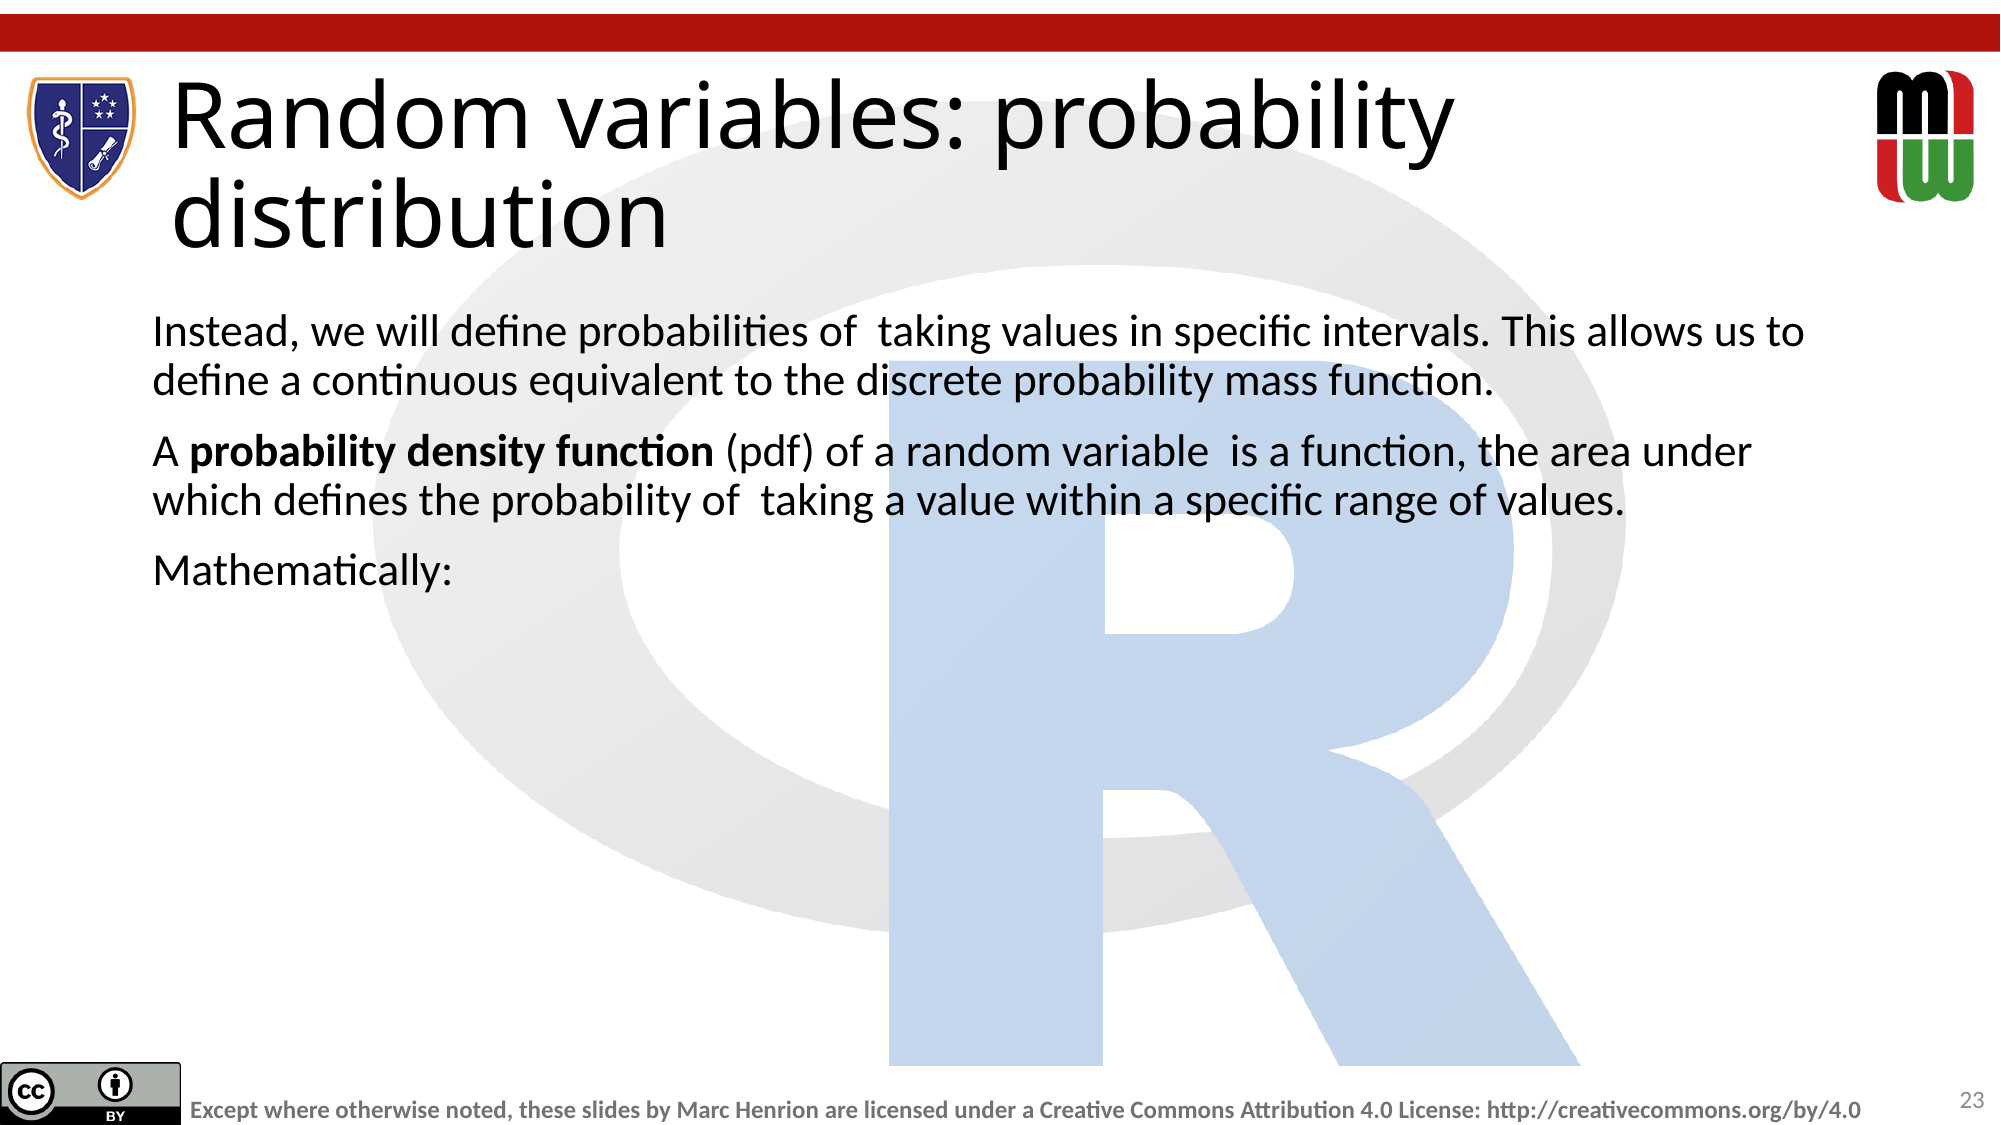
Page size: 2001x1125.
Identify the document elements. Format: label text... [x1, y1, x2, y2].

slide_number 23 [1550, 1073, 2000, 1125]
picture [0, 1062, 181, 1125]
picture [0, 53, 161, 215]
title Random variables: probability distribution [155, 59, 1851, 278]
